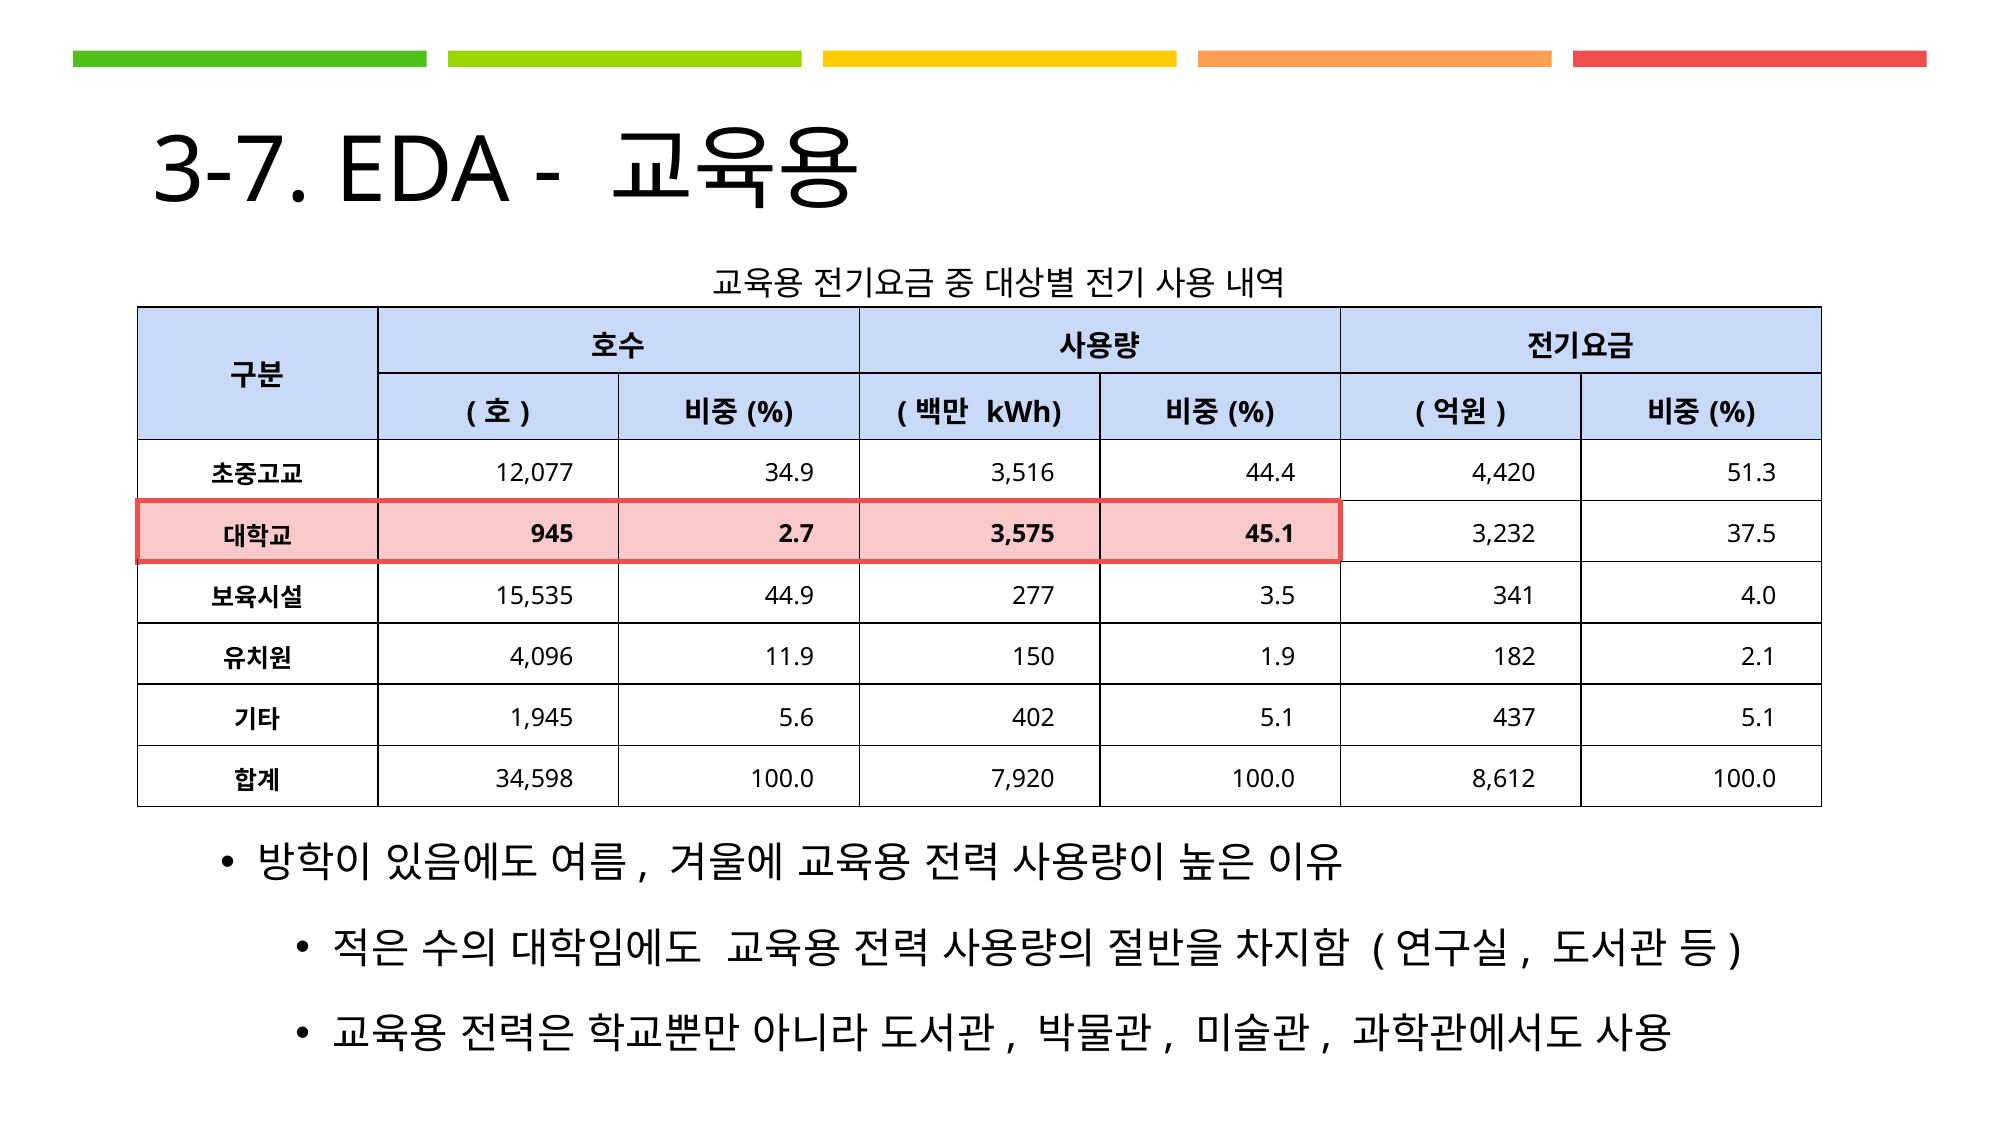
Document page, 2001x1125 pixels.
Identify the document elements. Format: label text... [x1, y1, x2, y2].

table_cell 4.0 [1582, 562, 1821, 622]
table_cell 182 [1341, 624, 1580, 683]
table_cell 보육시설 [138, 564, 377, 622]
table_cell 402 [860, 685, 1099, 745]
table_cell 7,920 [860, 746, 1099, 806]
table_cell 11.9 [619, 624, 859, 683]
table_cell (백만 kWh) [860, 374, 1099, 378]
table_cell 3,232 [1343, 501, 1580, 561]
table_cell 4,096 [379, 624, 618, 683]
table_cell 유치원 [138, 624, 377, 683]
table_cell 2.7 [619, 503, 859, 559]
text_box [157, 378, 2000, 454]
table_header 구분 [138, 308, 377, 439]
table_cell 100.0 [1582, 746, 1821, 806]
table_cell 45.1 [1101, 503, 1338, 559]
table_cell 44.4 [1101, 454, 1340, 498]
table_cell 37.5 [1582, 501, 1821, 561]
table_cell 대학교 [140, 503, 377, 559]
table_cell 3.5 [1101, 564, 1340, 622]
table_cell 합계 [138, 746, 377, 806]
table_cell 34.9 [619, 454, 859, 498]
table_cell (억원) [1341, 374, 1580, 378]
table_header 호수 [379, 308, 859, 372]
table_cell 44.9 [619, 564, 859, 622]
table_header 사용량 [860, 308, 1340, 372]
table_cell 3,575 [860, 503, 1099, 559]
table_cell 5.1 [1582, 685, 1821, 745]
table_cell 1.9 [1101, 624, 1340, 683]
table_cell 945 [379, 503, 618, 559]
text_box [73, 50, 1927, 67]
table_cell 비중(%) [1101, 374, 1340, 378]
list 방학이 있음에도 여름, 겨울에 교육용 전력 사용량이 높은 이유 적은 수의 대학임에도 교육용 전력 사용량의 절반을 차지함 (연구실, 도서관 등) 교육용 전력은 학교뿐만 아니라 도서관, 박물관, 미술관, 과학관에서도 사용 [205, 807, 1795, 1068]
table_cell 3,516 [860, 454, 1099, 498]
table_cell 5.1 [1101, 685, 1340, 745]
table_cell 5.6 [619, 685, 859, 745]
table_cell 비중(%) [619, 374, 859, 378]
table_cell 51.3 [1582, 454, 1821, 500]
table_cell 비중(%) [1582, 374, 1821, 378]
table_header 전기요금 [1341, 308, 1821, 372]
table_cell 341 [1341, 562, 1580, 622]
table_cell 8,612 [1341, 746, 1580, 806]
title 3-7. EDA - 교육용 [137, 67, 1863, 278]
table_cell 1,945 [379, 685, 618, 745]
table_cell 100.0 [1101, 746, 1340, 806]
table_cell 150 [860, 624, 1099, 683]
table_cell 2.1 [1582, 624, 1821, 683]
table_cell 기타 [138, 685, 377, 745]
table_cell 437 [1341, 685, 1580, 745]
table_cell 초중고교 [138, 440, 377, 498]
text_box 교육용 전기요금 중 대상별 전기 사용 내역 [672, 234, 1328, 306]
table_cell 12,077 [379, 454, 618, 498]
table_cell 15,535 [379, 564, 618, 622]
table_cell (호) [379, 374, 618, 378]
table_cell 100.0 [619, 746, 859, 806]
table_cell 34,598 [379, 746, 618, 806]
table_cell 277 [860, 564, 1099, 622]
table_cell 4,420 [1341, 454, 1580, 500]
